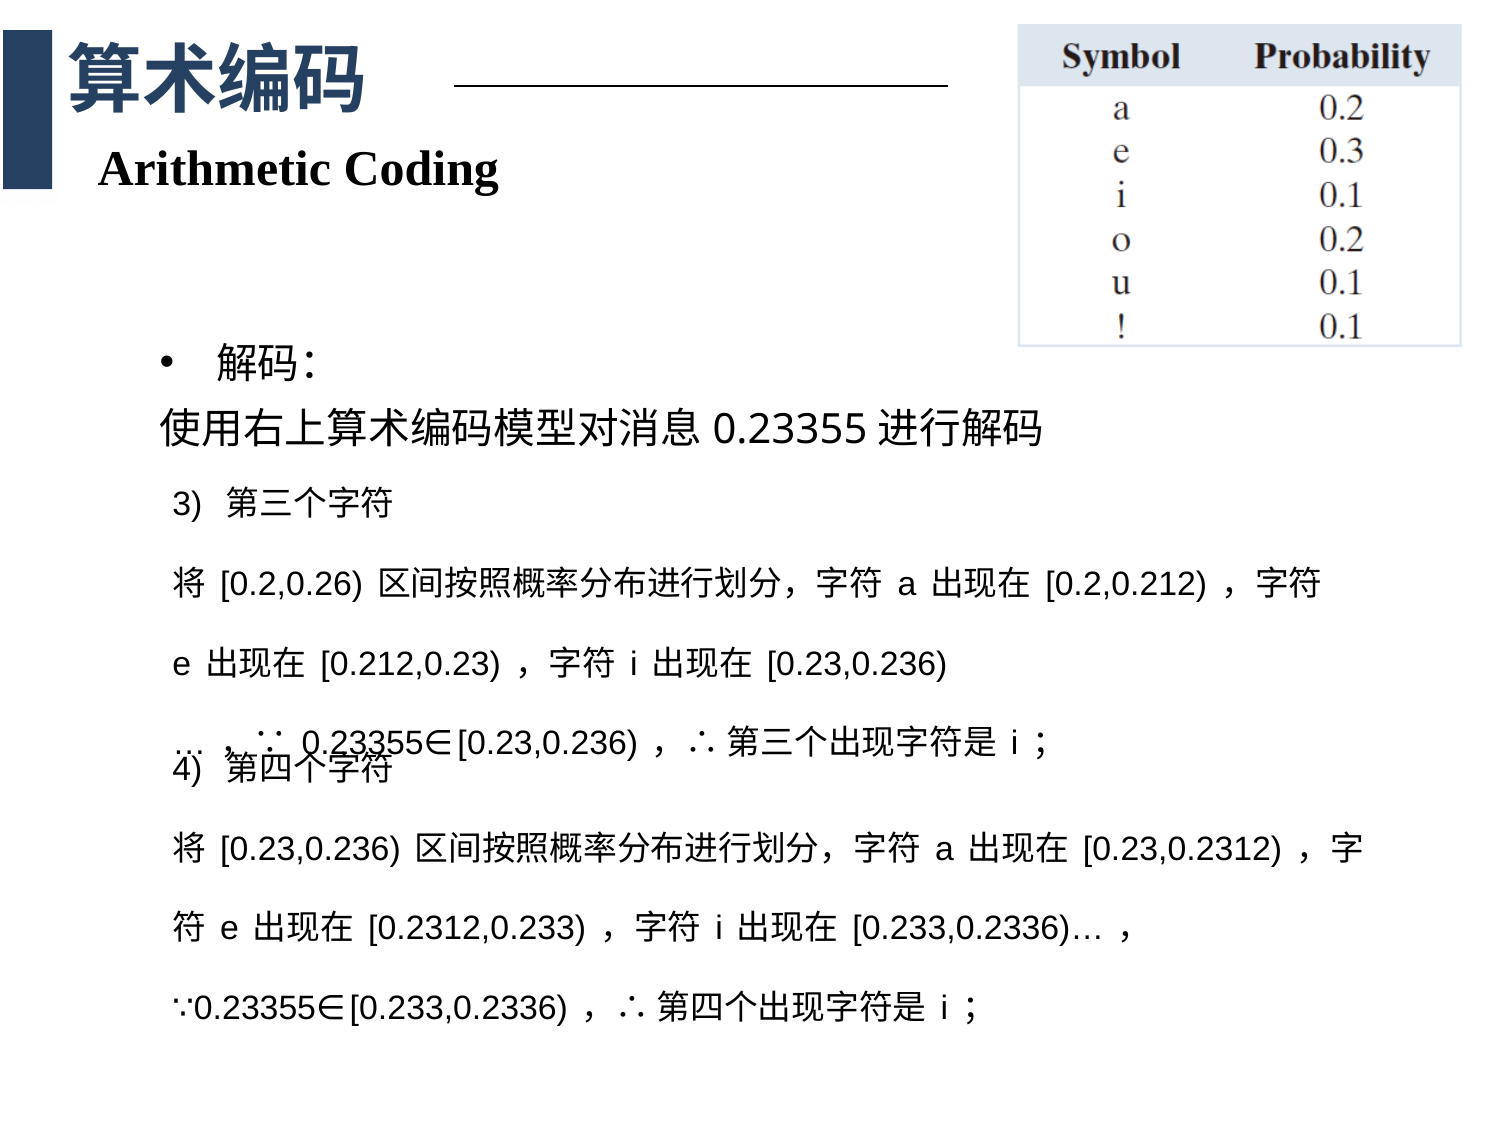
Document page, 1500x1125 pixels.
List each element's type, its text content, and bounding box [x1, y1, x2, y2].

text_box [1, 28, 54, 191]
picture [982, 0, 1481, 365]
text_box 4) 第四个字符 将[0.23,0.236)区间按照概率分布进行划分，字符a出现在[0.23,0.2312)，字符e出现在[0.2312,0.233)，字符i出现在[0.233,0.2336)…， ∵0.23355∈[0.233,0.2336)，∴ 第四个出现字符是i； [157, 700, 1381, 1034]
text_box 算术编码 [52, 16, 501, 148]
text_box 解码： 使用右上算术编码模型对消息0.23355进行解码 [157, 321, 1365, 435]
text_box Arithmetic Coding [82, 102, 977, 236]
text_box 3) 第三个字符 将[0.2,0.26)区间按照概率分布进行划分，字符a出现在[0.2,0.212)，字符e出现在[0.212,0.23)，字符i出现在[0.23,0.236)…，∵0.23355∈[0.23,0.236)，∴ 第三个出现字符是i； [157, 435, 1365, 700]
